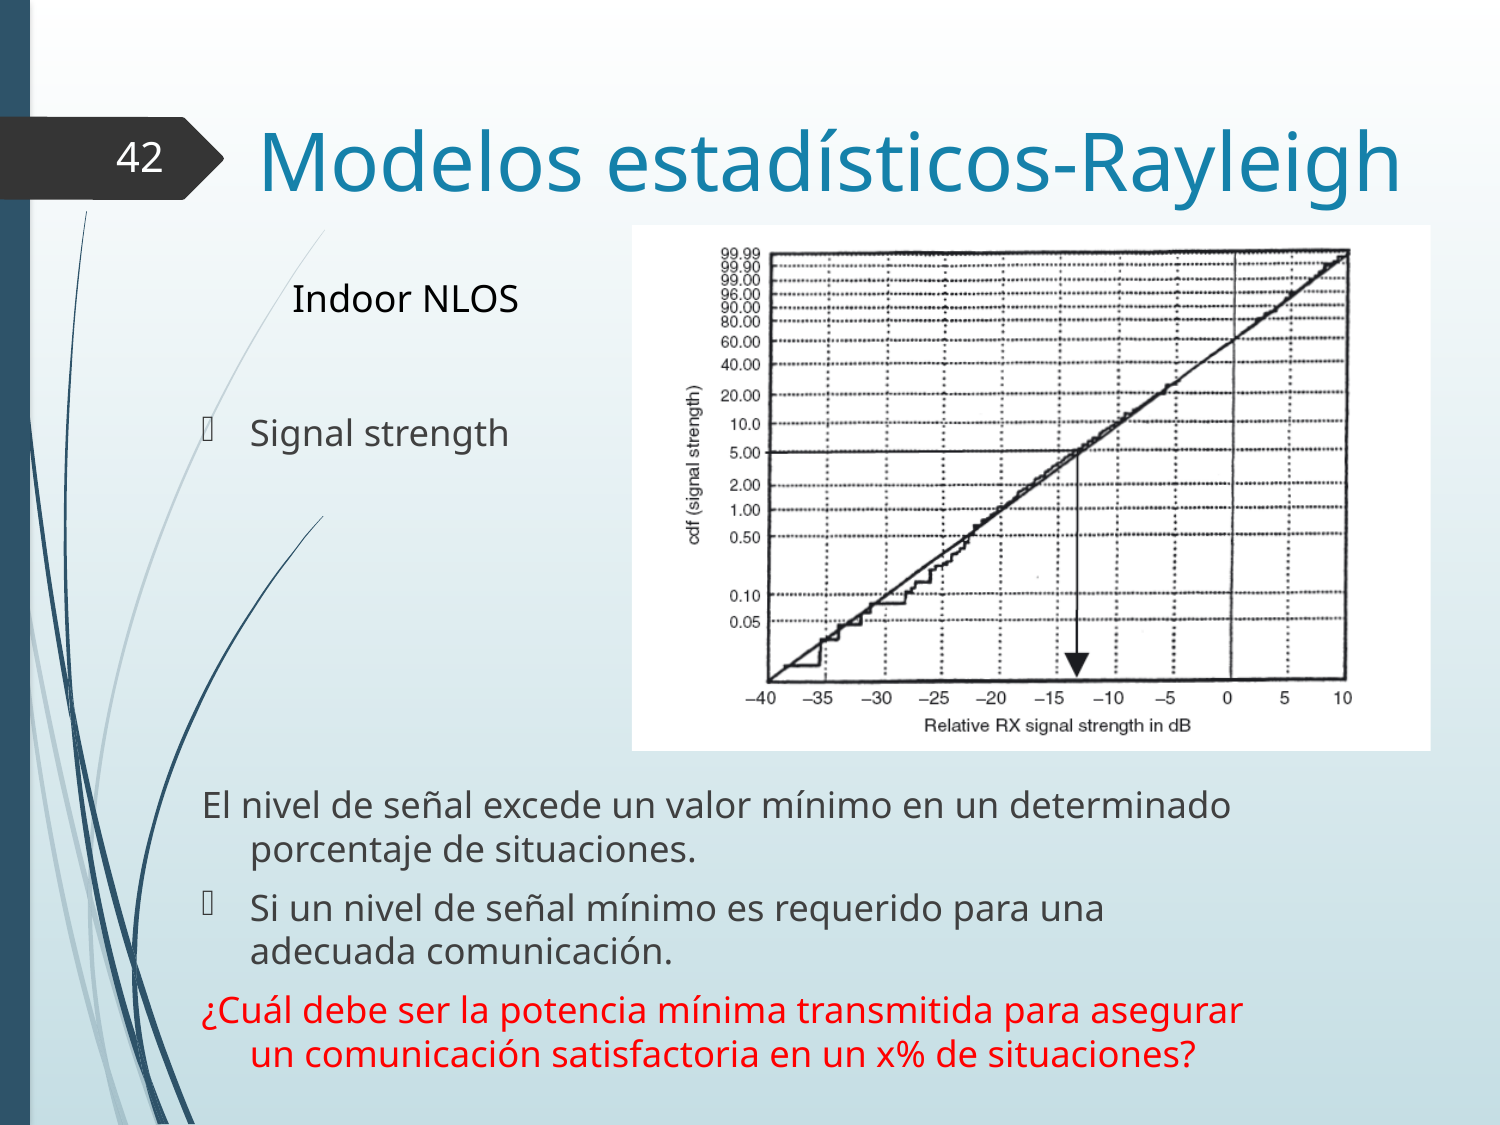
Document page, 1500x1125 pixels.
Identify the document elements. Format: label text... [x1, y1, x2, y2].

title Modelos estadísticos-Rayleigh [242, 102, 1500, 313]
list Signal strength El nivel de señal excede un valor mínimo en un determinado porcentaje de situaciones. Si un nivel de señal mínimo es requerido para una adecuada comunicación. ¿Cuál debe ser la potencia mínima transmitida para asegurar un comunicación satisfactoria en un x% de situaciones? [186, 402, 1268, 1094]
text_box Indoor NLOS [277, 267, 626, 328]
picture [631, 225, 1431, 751]
slide_number 42 [83, 129, 180, 190]
